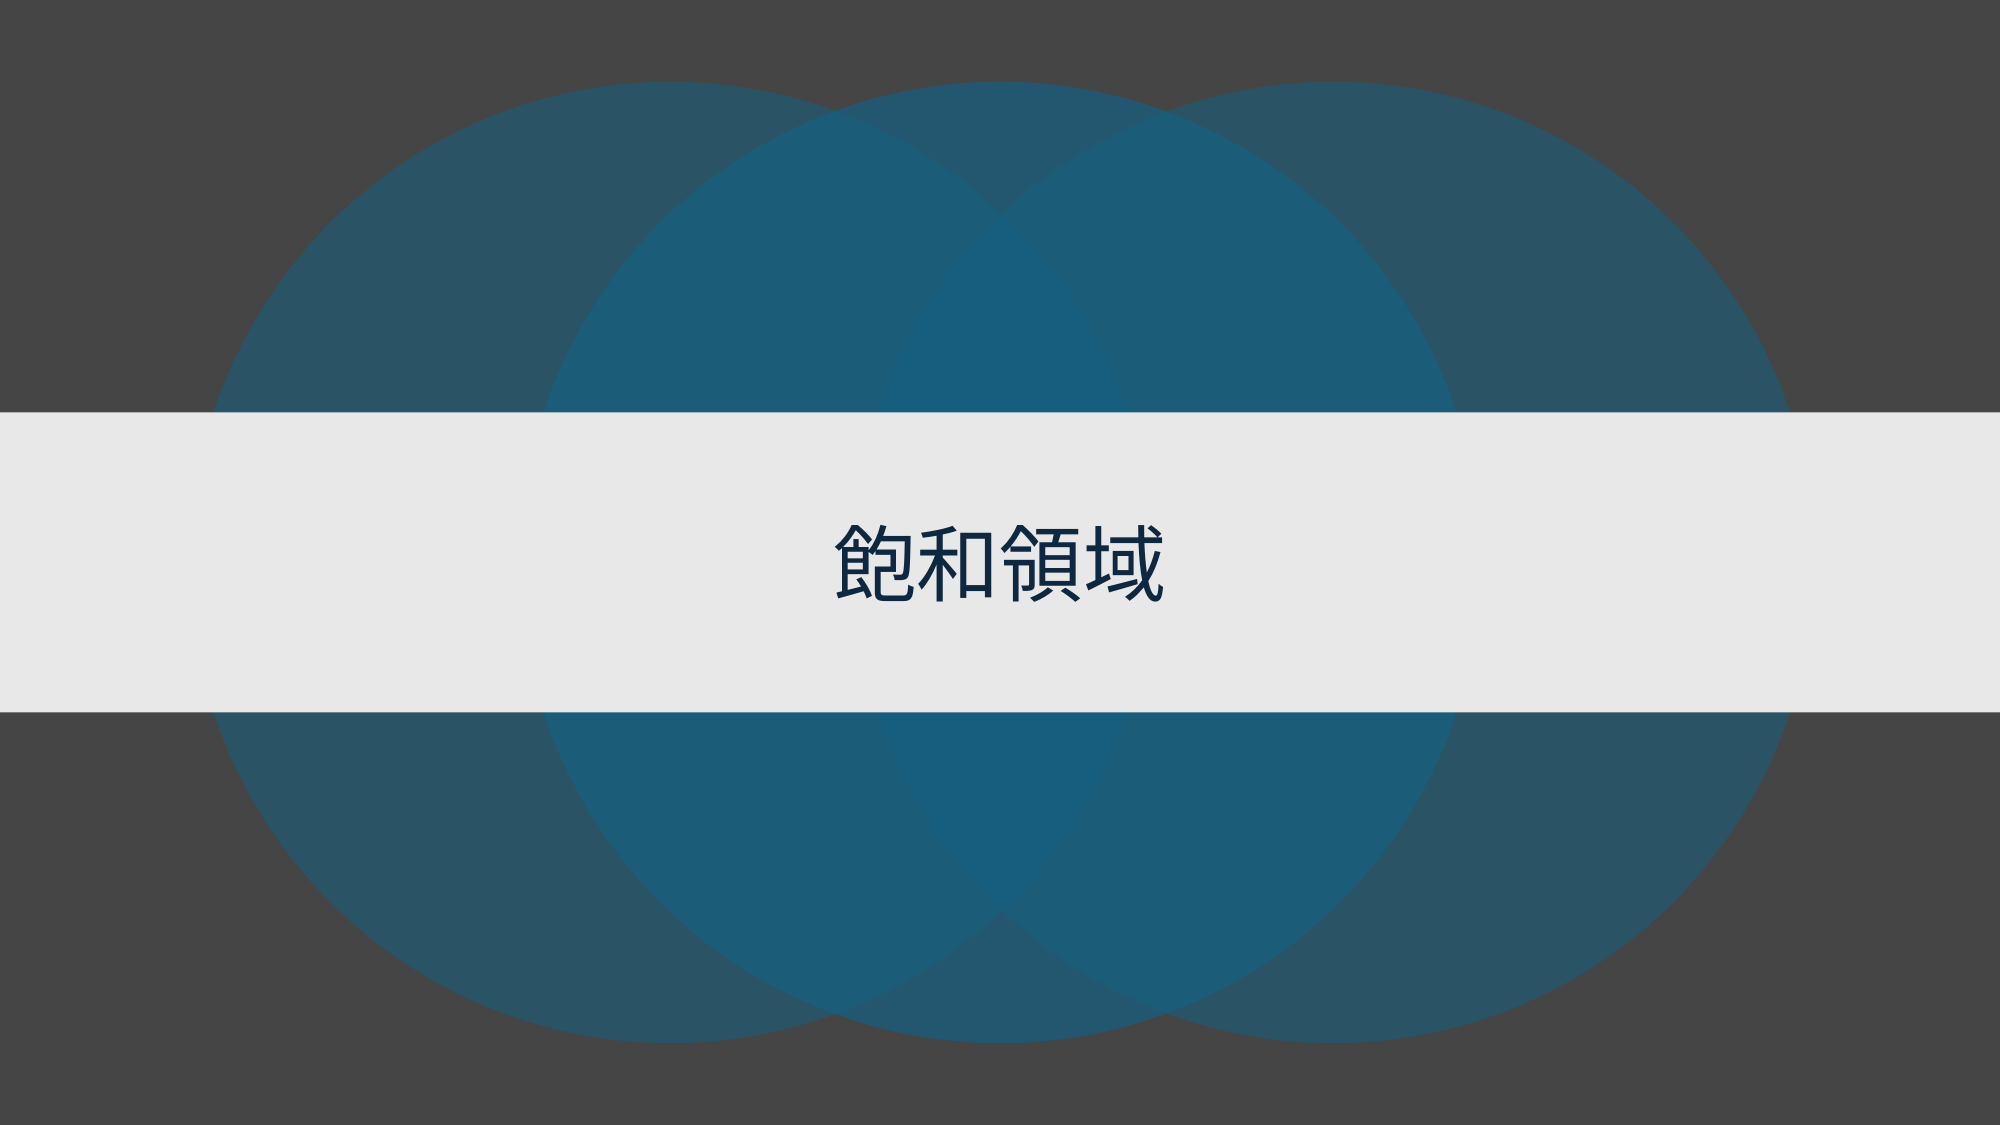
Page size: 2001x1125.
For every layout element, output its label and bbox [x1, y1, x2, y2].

text_box [1815, 411, 2000, 714]
text_box [0, 411, 189, 714]
text_box [189, 81, 1815, 1044]
